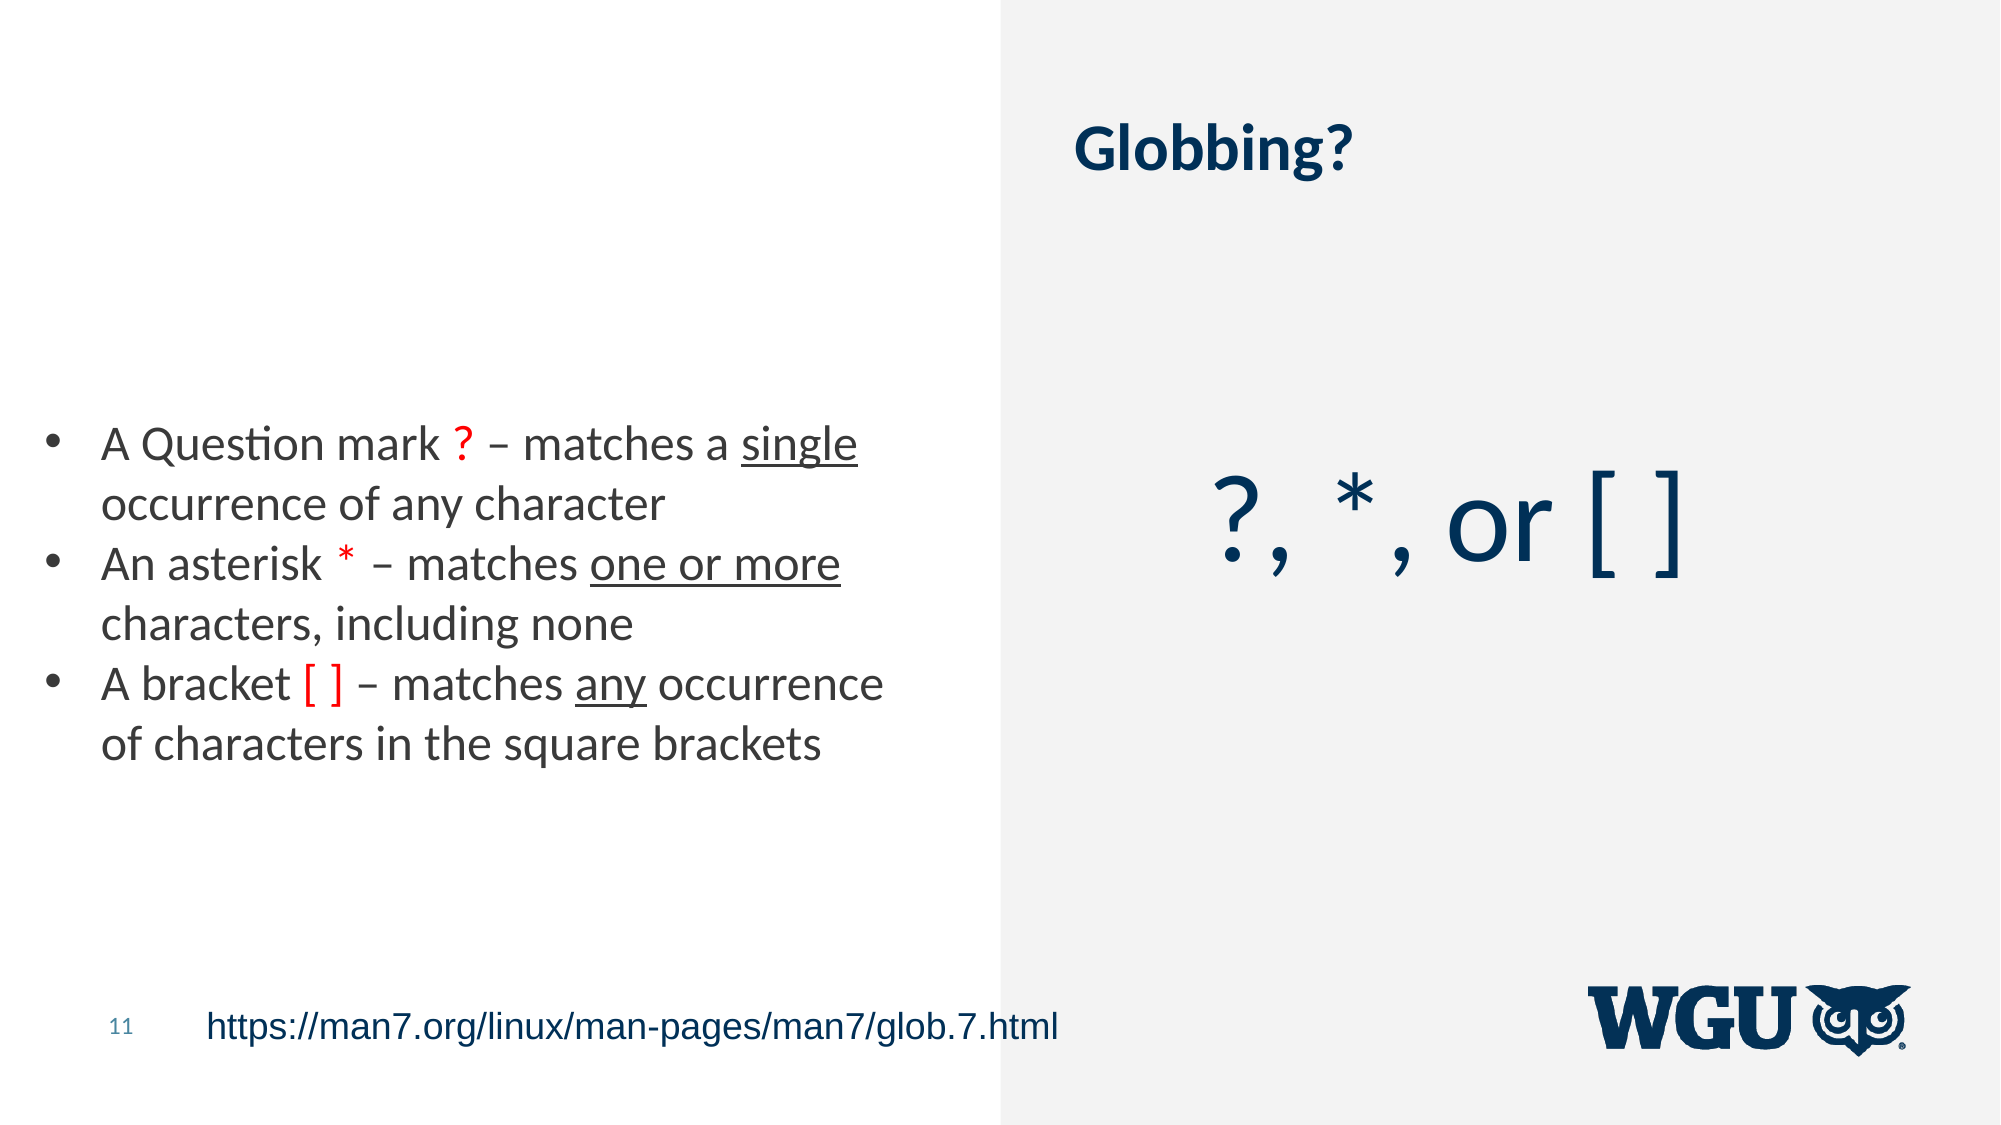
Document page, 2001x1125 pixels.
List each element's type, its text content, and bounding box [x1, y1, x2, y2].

title Globbing? [1059, 105, 1912, 206]
text_box A Question mark ? – matches a single occurrence of any character An asterisk * – matches one or more characters, including none A bracket [ ] – matches any occurrence of characters in the square brackets [44, 320, 925, 771]
text_box https://man7.org/linux/man-pages/man7/glob.7.html [191, 994, 1192, 1054]
list ?, *, or [ ] [1192, 445, 1868, 771]
slide_number 11 [93, 994, 192, 1055]
picture [1586, 984, 1912, 1057]
